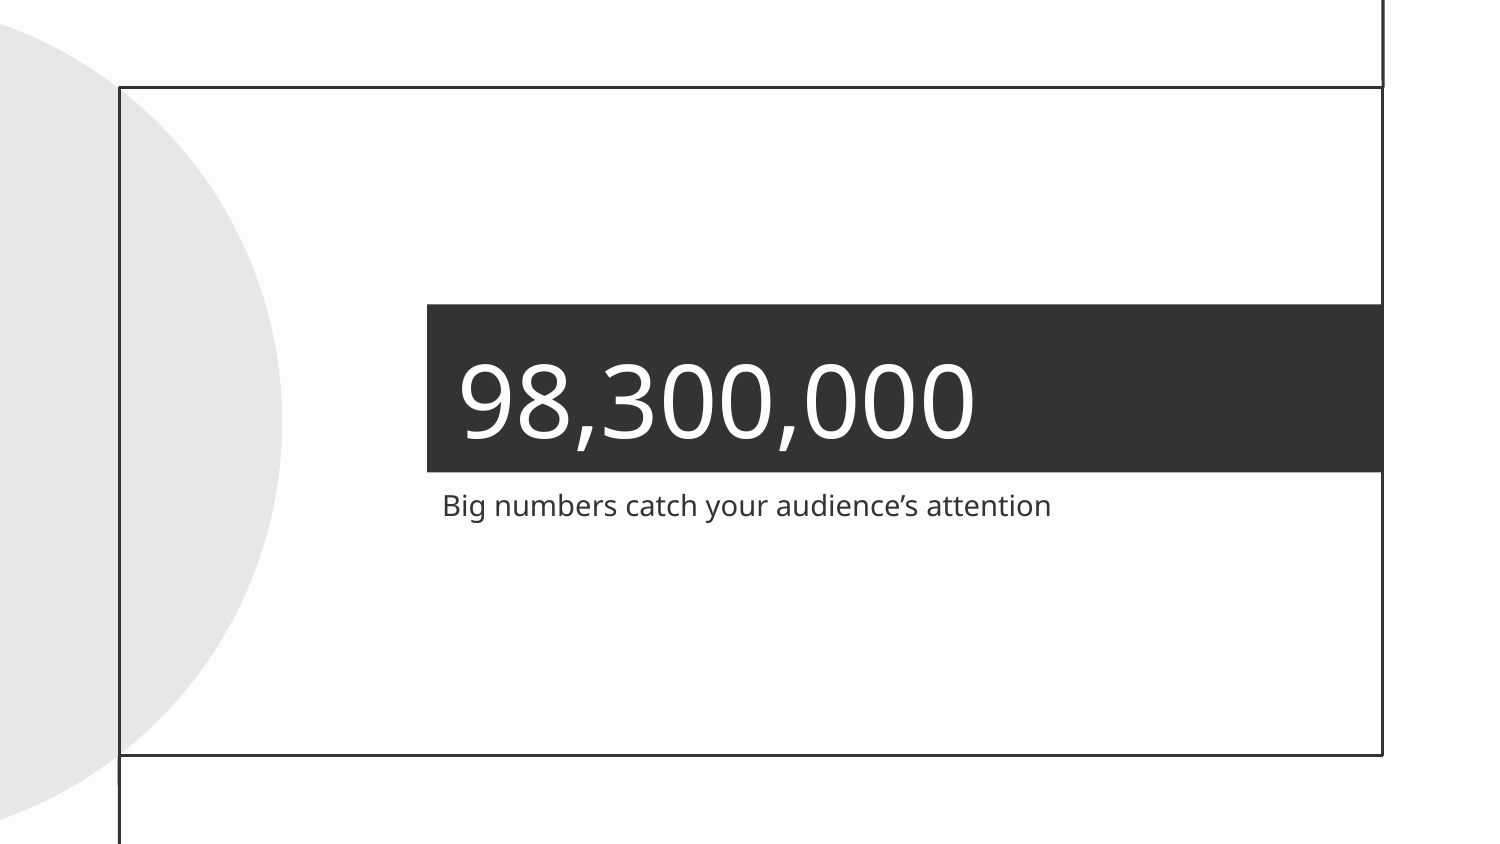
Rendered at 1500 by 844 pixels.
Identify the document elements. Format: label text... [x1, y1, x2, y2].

subtitle Big numbers catch your audience’s attention [427, 472, 1383, 539]
title 98,300,000 [427, 304, 1383, 472]
